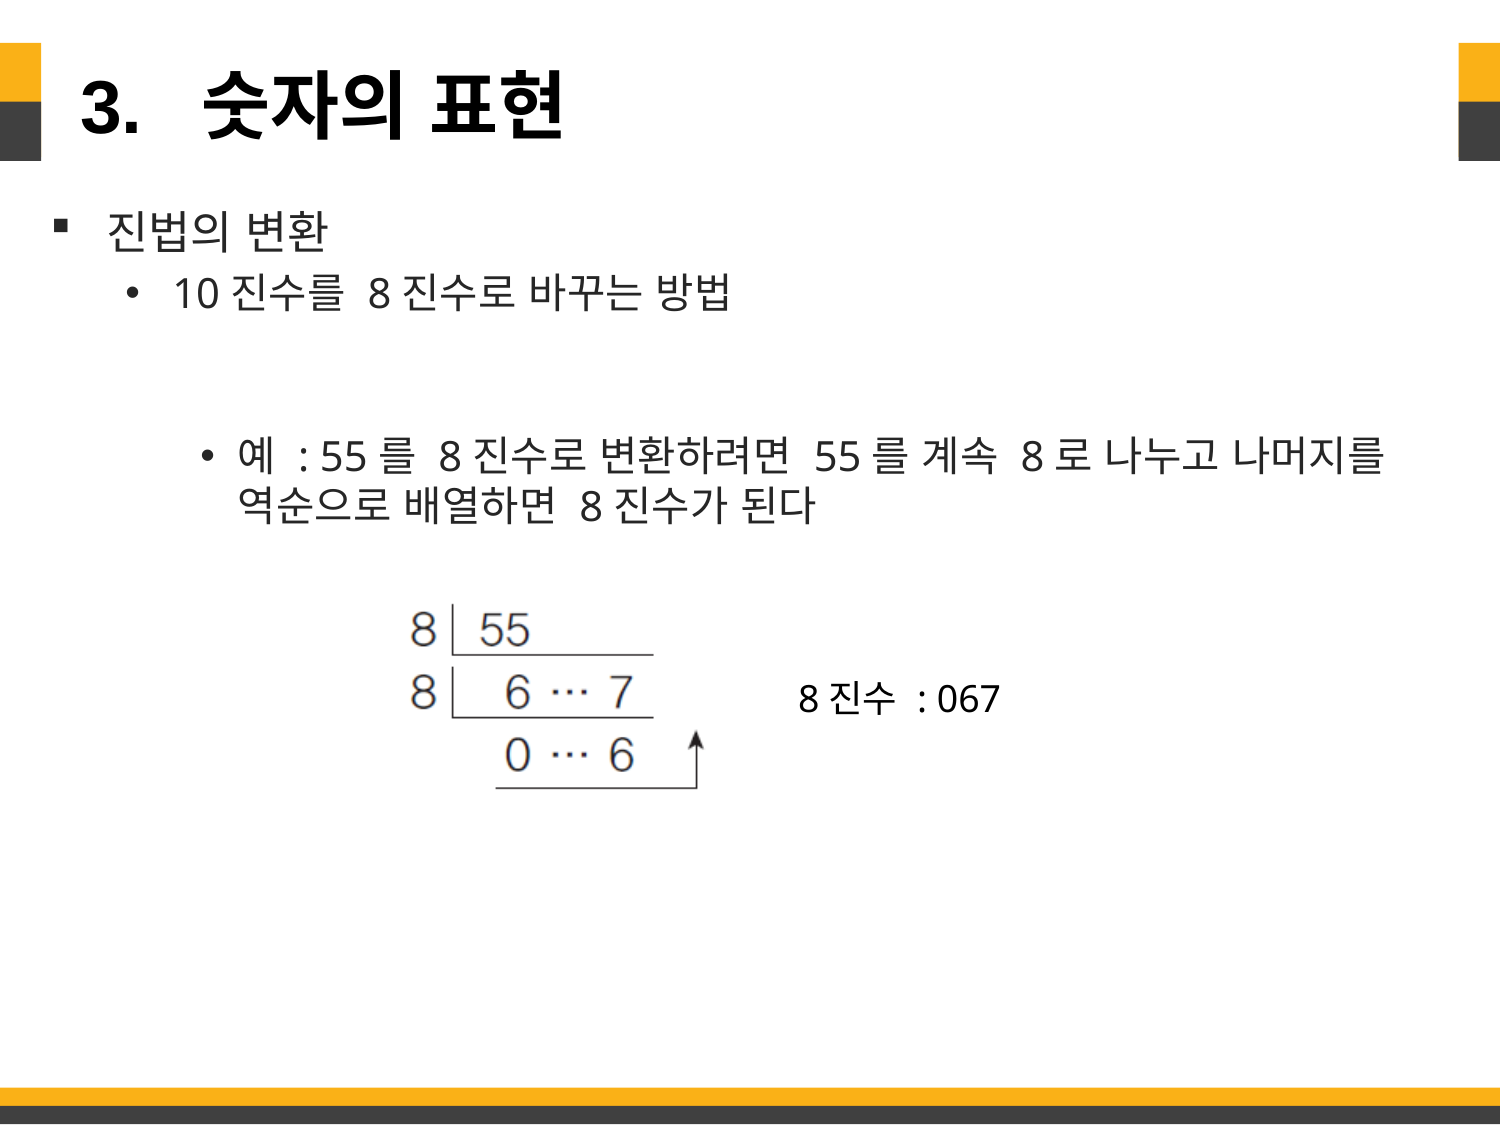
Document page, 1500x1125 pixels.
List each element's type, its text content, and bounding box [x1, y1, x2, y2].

title 3. 숫자의 표현 [64, 47, 1447, 161]
text_box 8진수 : 067 [783, 667, 1016, 728]
list 진법의 변환 10진수를 8진수로 바꾸는 방법 예 : 55를 8진수로 변환하려면 55를 계속 8로 나누고 나머지를 역순으로 배열하면 8진수가 된다 [35, 196, 1471, 1012]
picture [363, 562, 744, 819]
